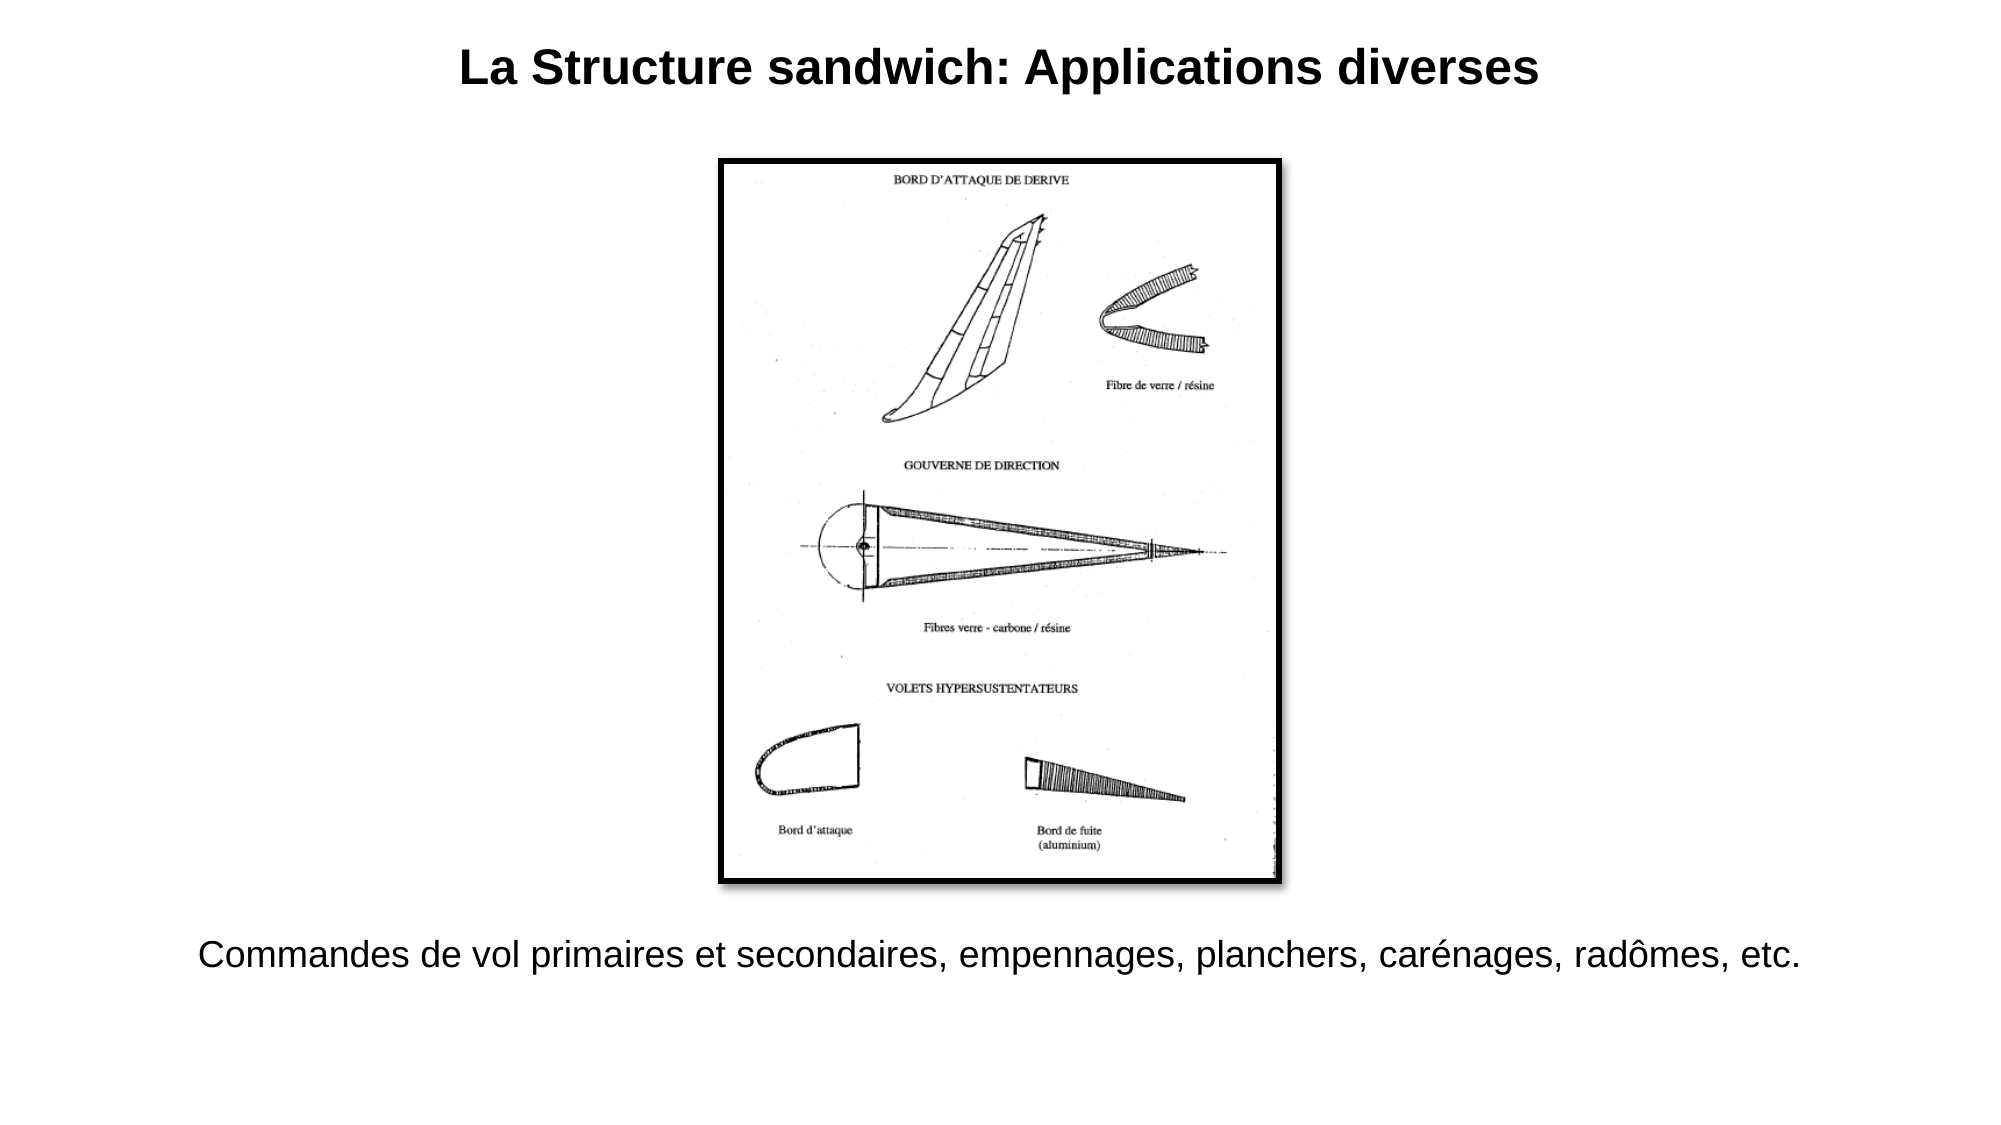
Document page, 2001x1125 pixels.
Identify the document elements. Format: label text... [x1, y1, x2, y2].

text_box Commandes de vol primaires et secondaires, empennages, planchers, carénages, radômes, etc. [182, 922, 1817, 983]
text_box La Structure sandwich: Applications diverses [137, 15, 1863, 121]
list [723, 164, 1276, 879]
